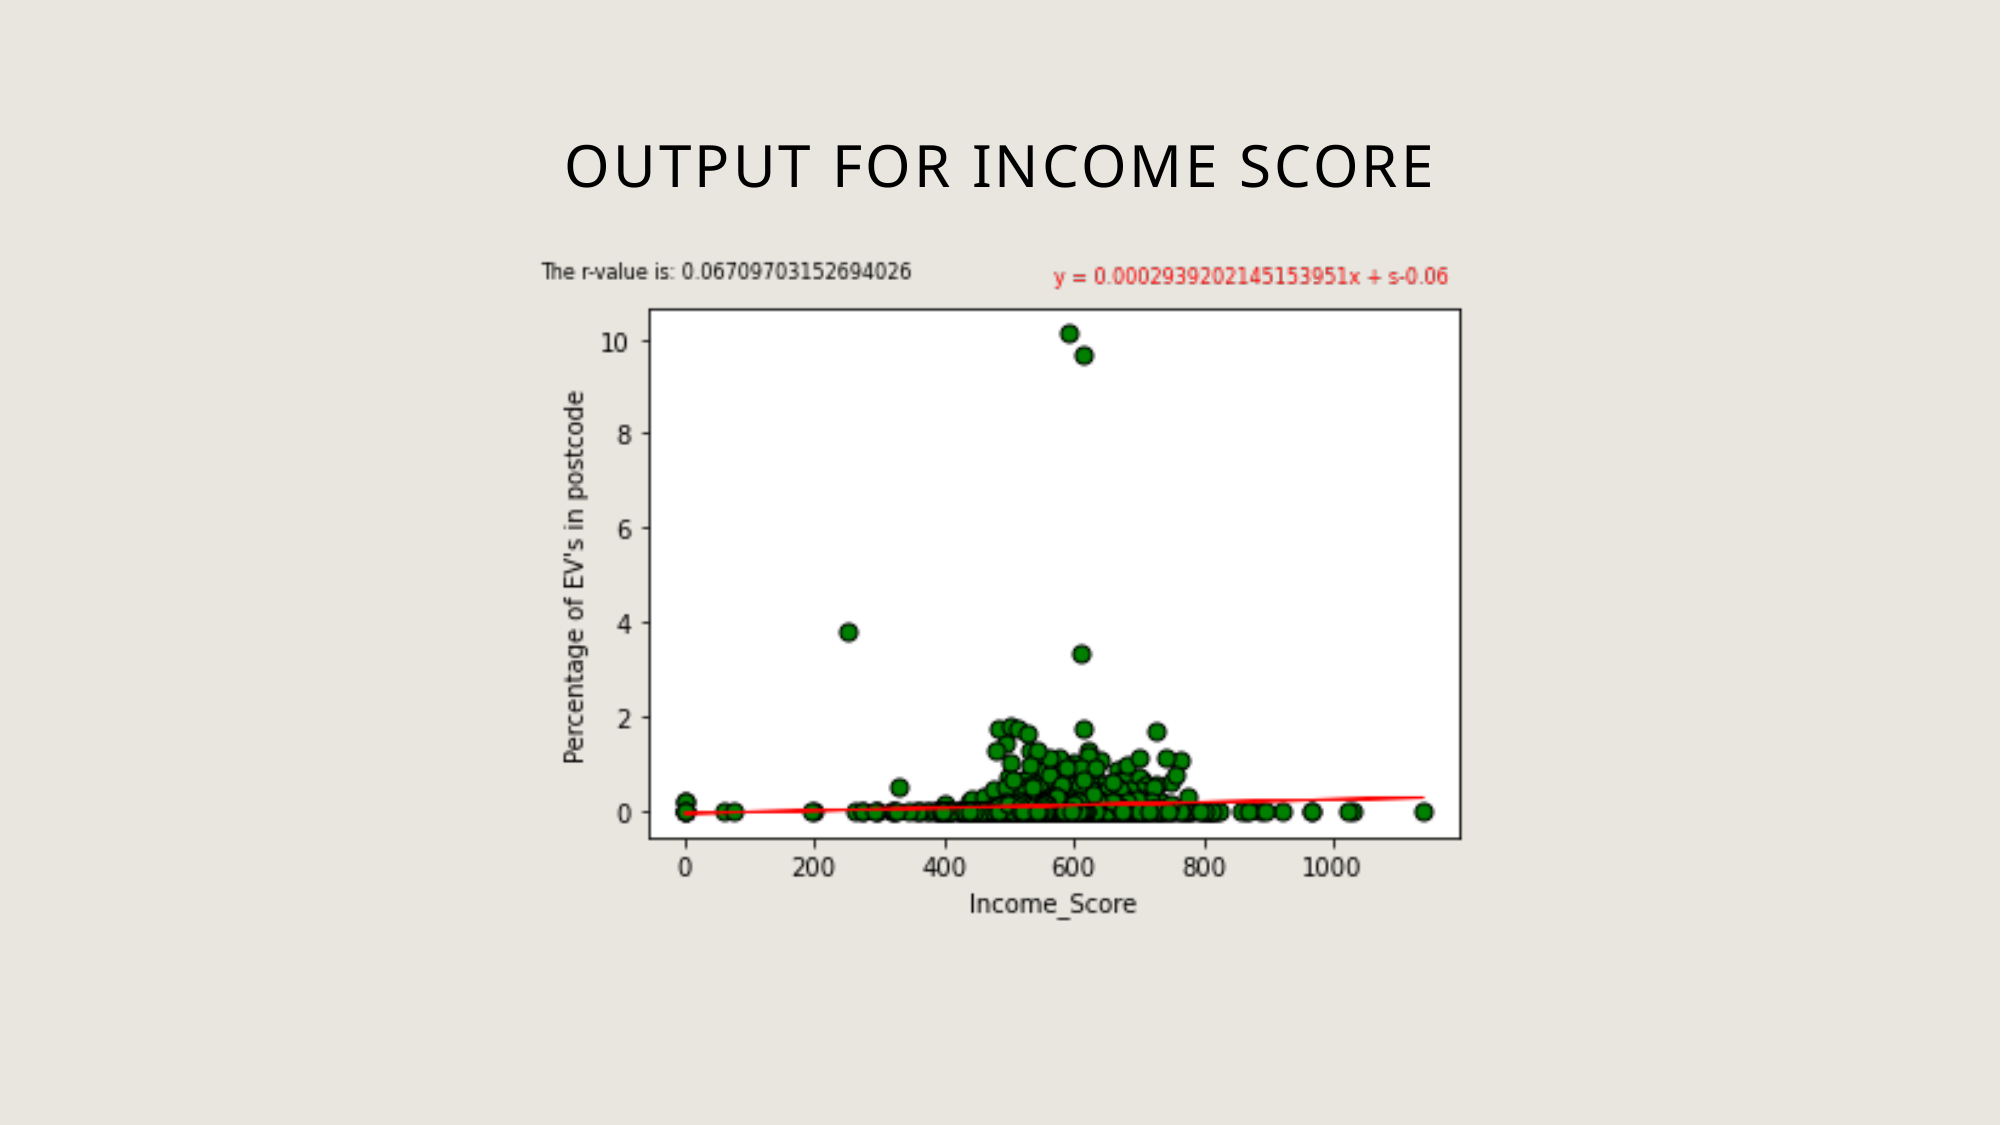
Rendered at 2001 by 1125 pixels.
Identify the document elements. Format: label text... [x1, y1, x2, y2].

title Output for Income Score [137, 59, 1863, 278]
picture [523, 246, 1477, 933]
